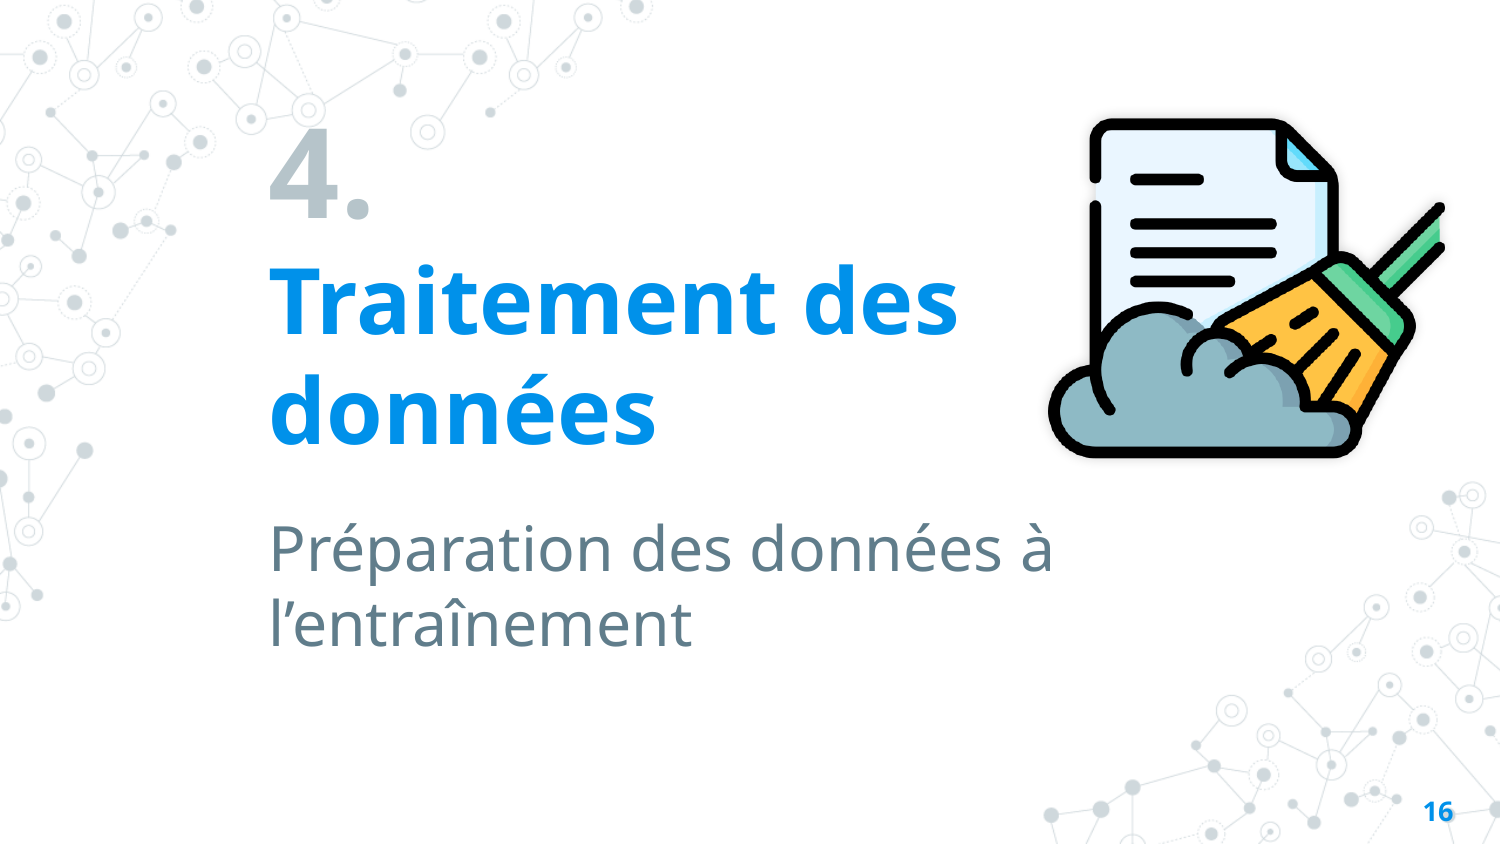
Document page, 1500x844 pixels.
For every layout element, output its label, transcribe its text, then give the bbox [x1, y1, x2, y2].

picture [0, 0, 1500, 844]
slide_number 16 [1378, 779, 1469, 844]
subtitle Préparation des données à l’entraînement [253, 493, 1211, 623]
title 4. Traitement des données [253, 287, 1041, 479]
